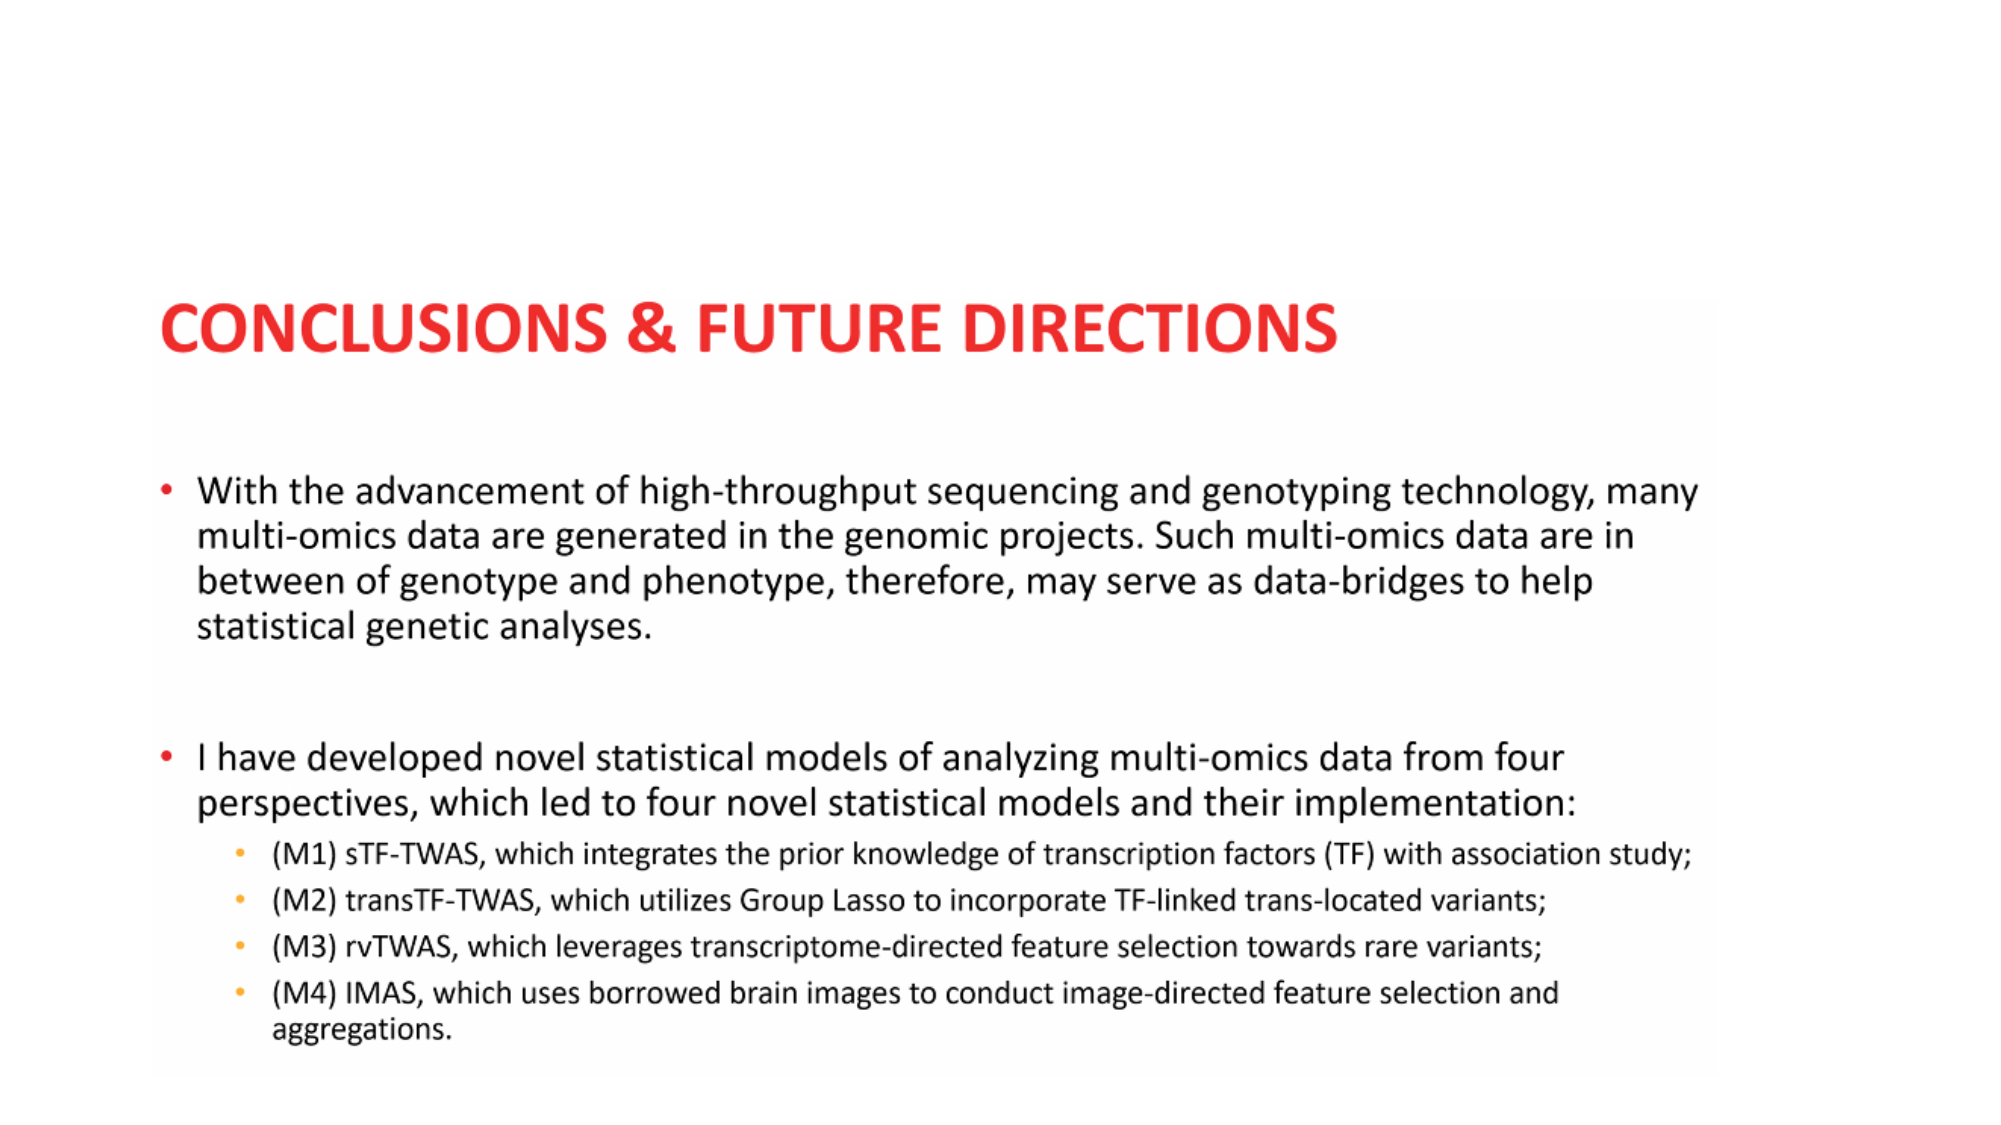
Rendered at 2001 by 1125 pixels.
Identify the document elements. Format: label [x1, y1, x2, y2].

list [151, 299, 1719, 1078]
